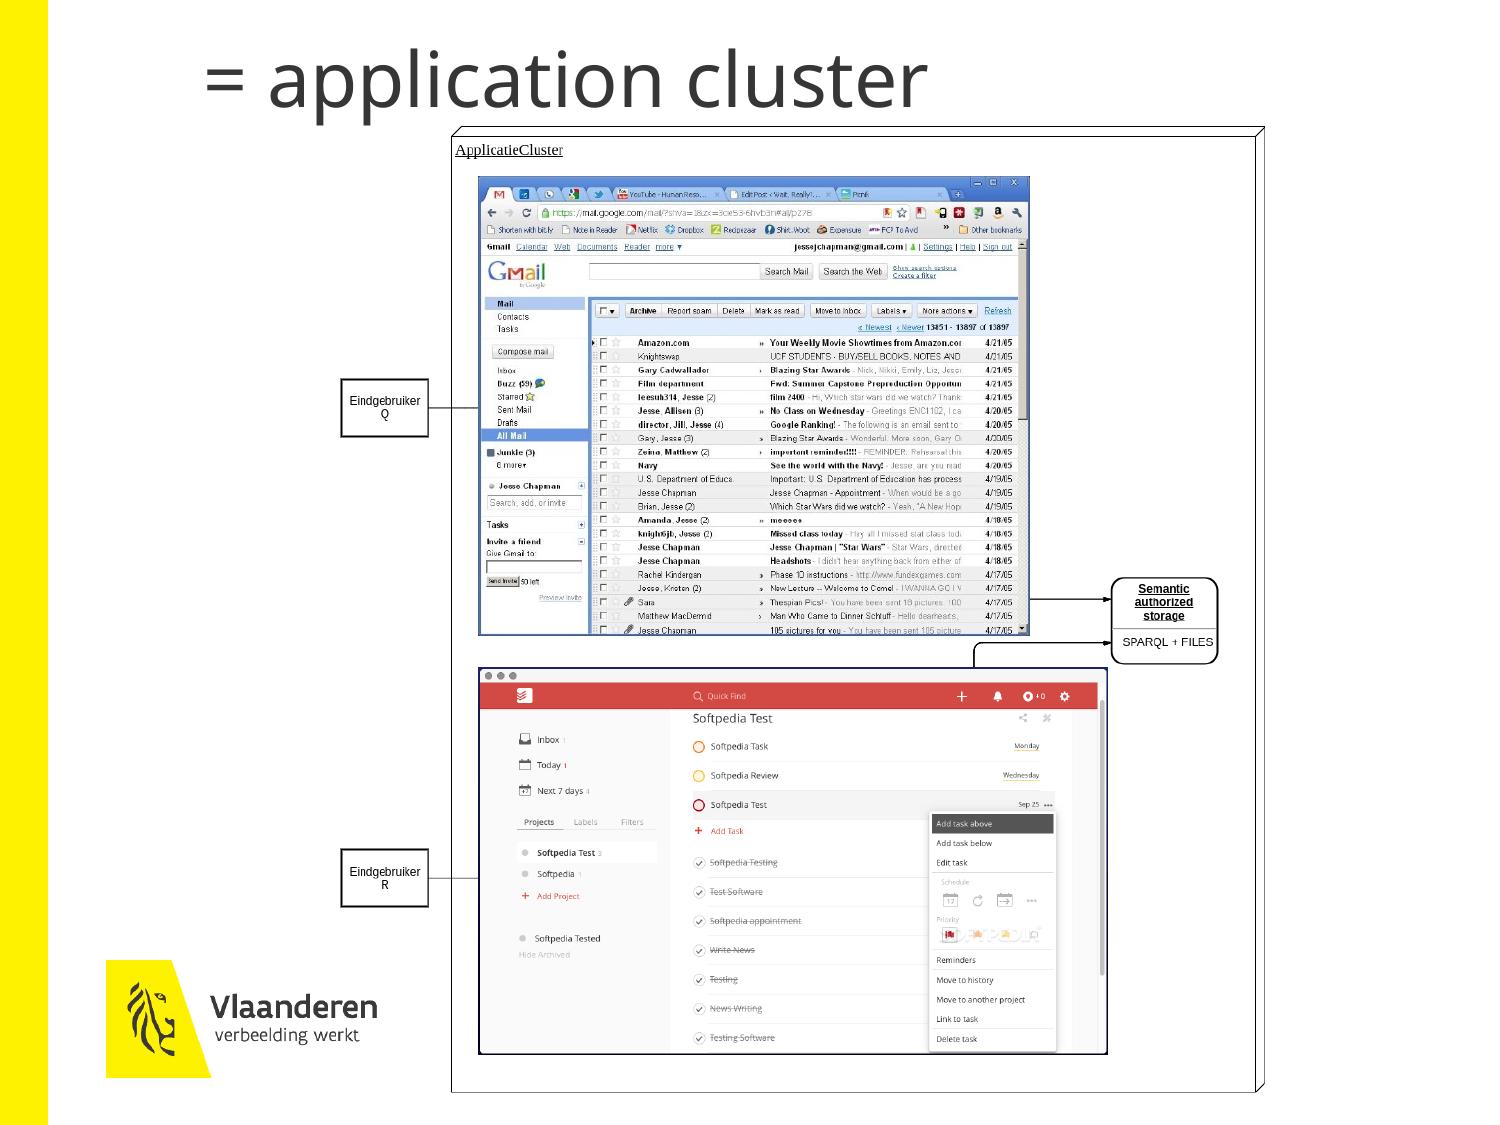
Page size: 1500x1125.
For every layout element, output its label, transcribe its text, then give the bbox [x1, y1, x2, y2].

picture [106, 126, 1265, 1093]
title = application cluster [203, 43, 1420, 227]
